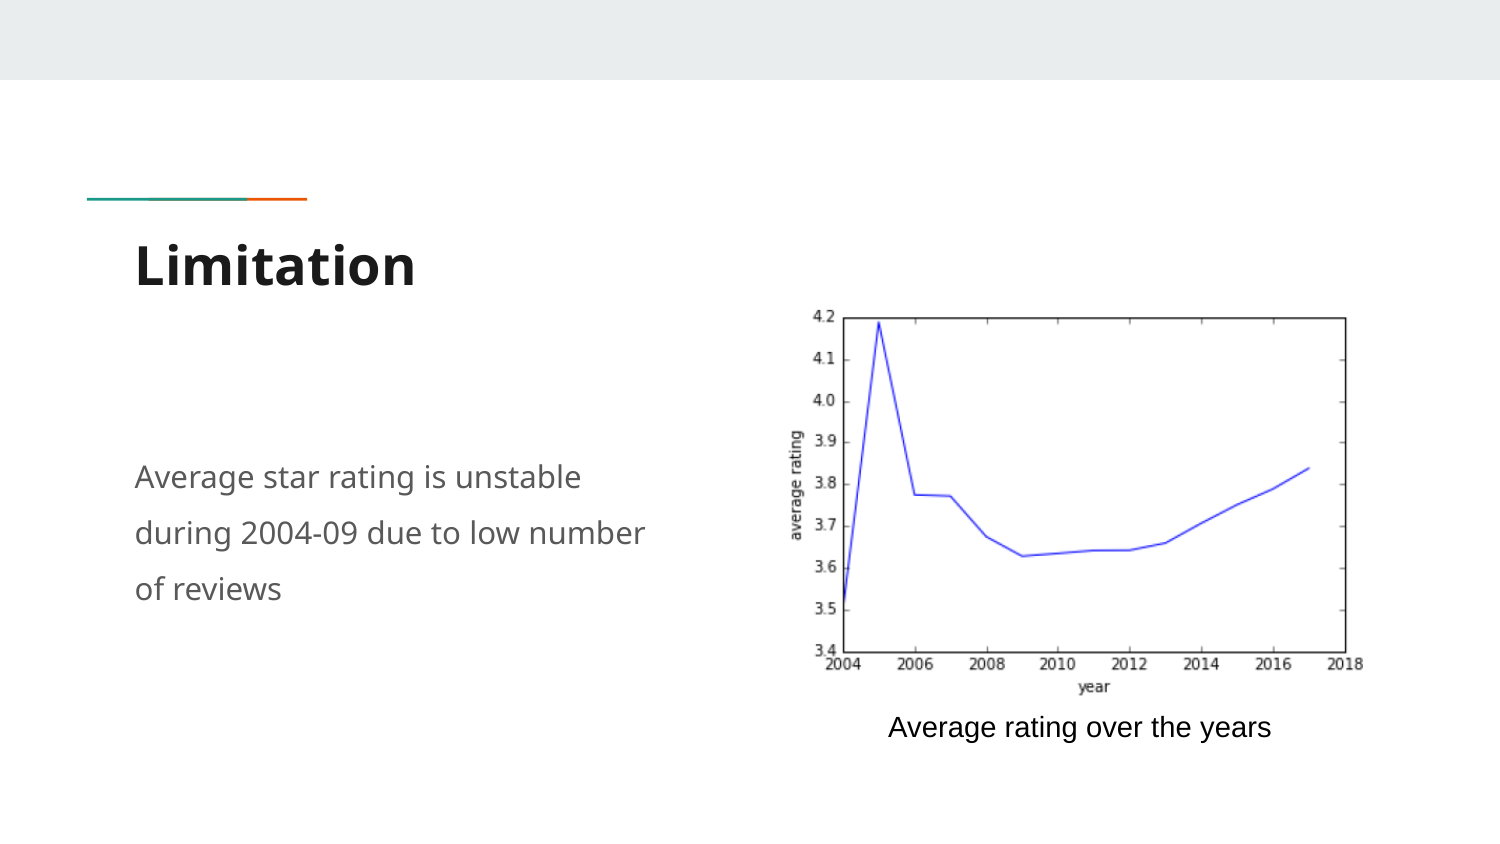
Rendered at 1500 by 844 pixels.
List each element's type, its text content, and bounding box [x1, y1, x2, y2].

title Limitation [119, 216, 1381, 305]
picture [776, 290, 1385, 707]
list Average star rating is unstable during 2004-09 due to low number of reviews [119, 423, 697, 625]
text_box Average rating over the years [806, 714, 1354, 751]
